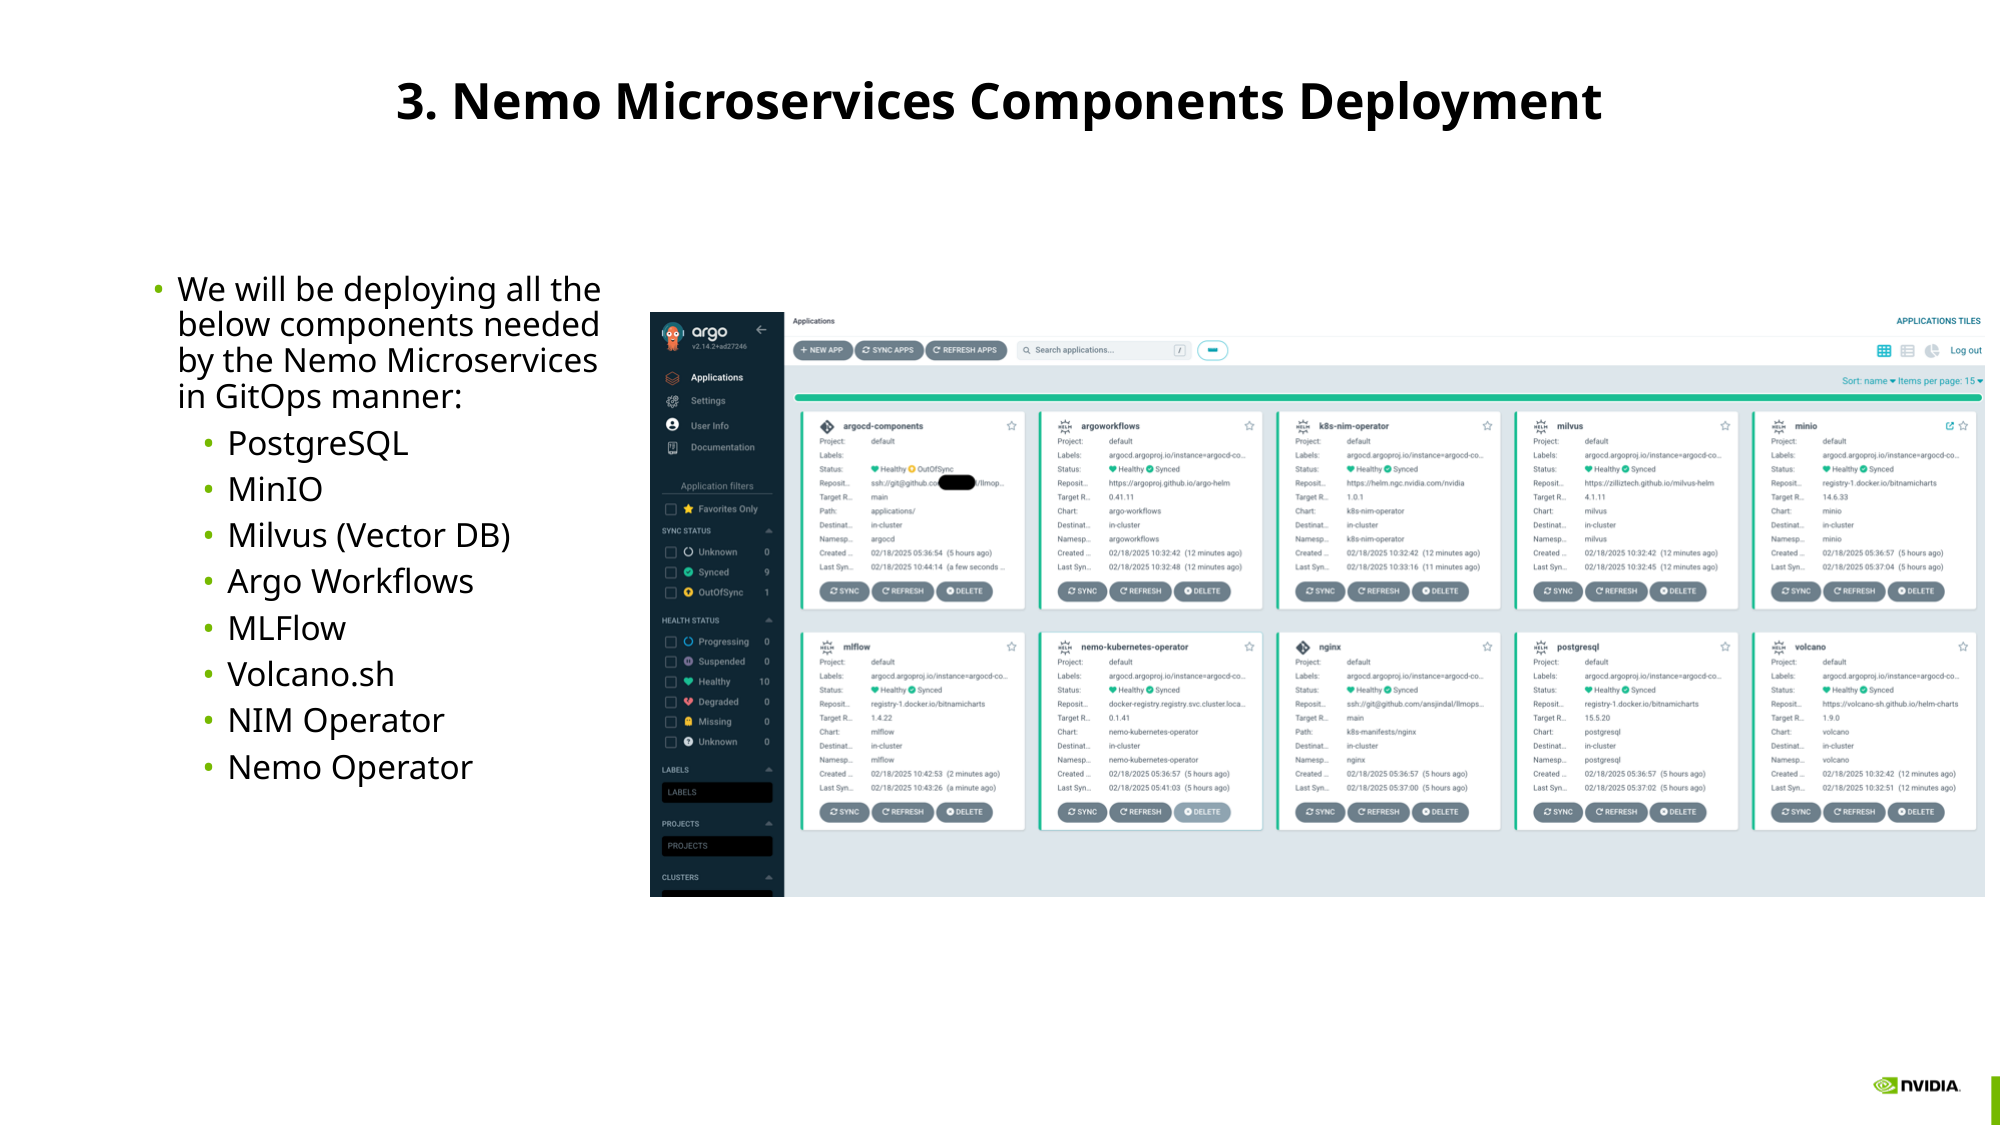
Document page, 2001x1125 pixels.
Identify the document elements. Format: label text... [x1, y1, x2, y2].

picture [1862, 1066, 1972, 1105]
title 3. Nemo Microservices Components Deployment [137, 0, 1863, 138]
list We will be deploying all the below components needed by the Nemo Microservices in GitOps manner: PostgreSQL MinIO Milvus (Vector DB) Argo Workflows MLFlow Volcano.sh NIM Operator Nemo Operator [137, 264, 632, 1012]
picture [650, 312, 1985, 898]
